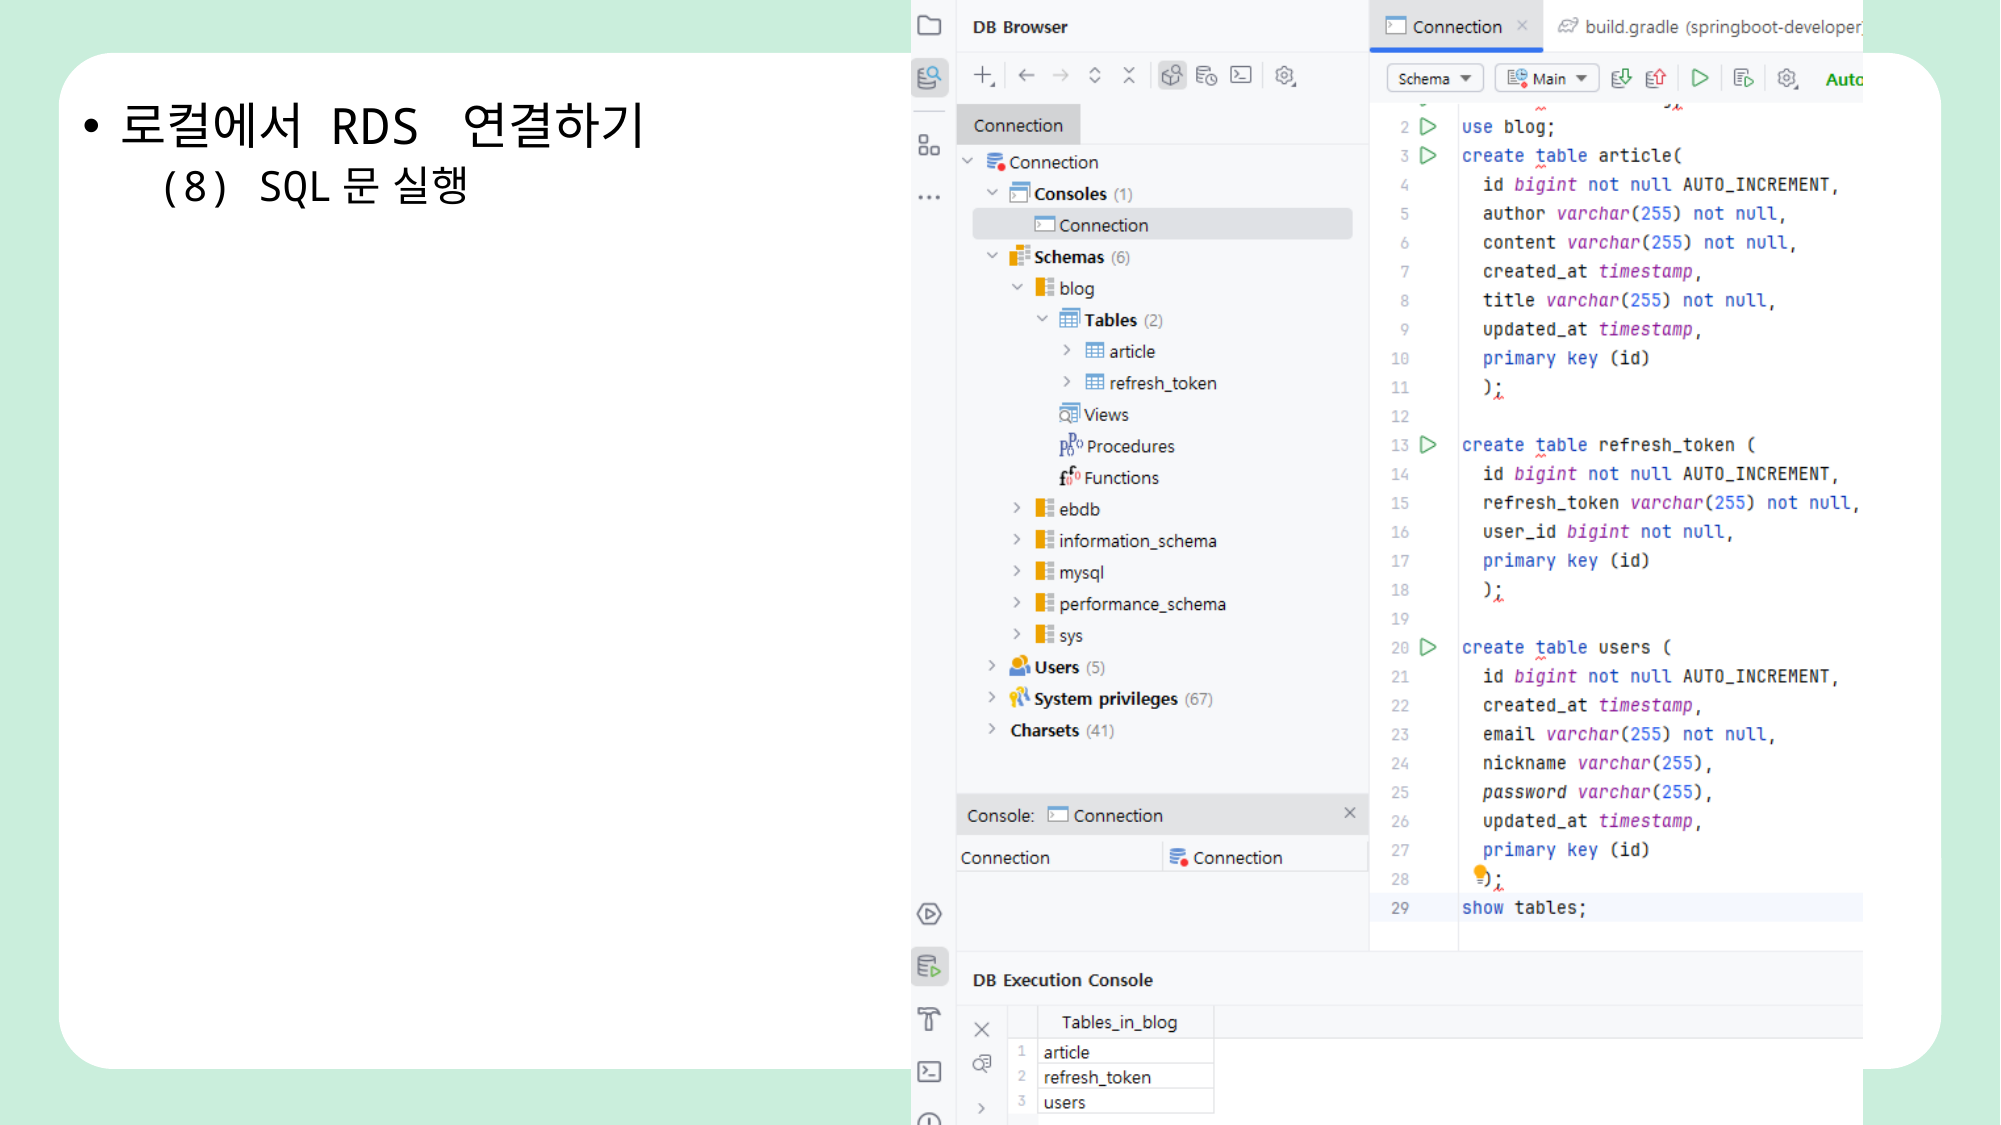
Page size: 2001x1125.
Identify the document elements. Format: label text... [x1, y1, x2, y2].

list 로컬에서 RDS 연결하기 (8) SQL문 실행 [67, 93, 911, 1033]
picture [911, 0, 1863, 1125]
